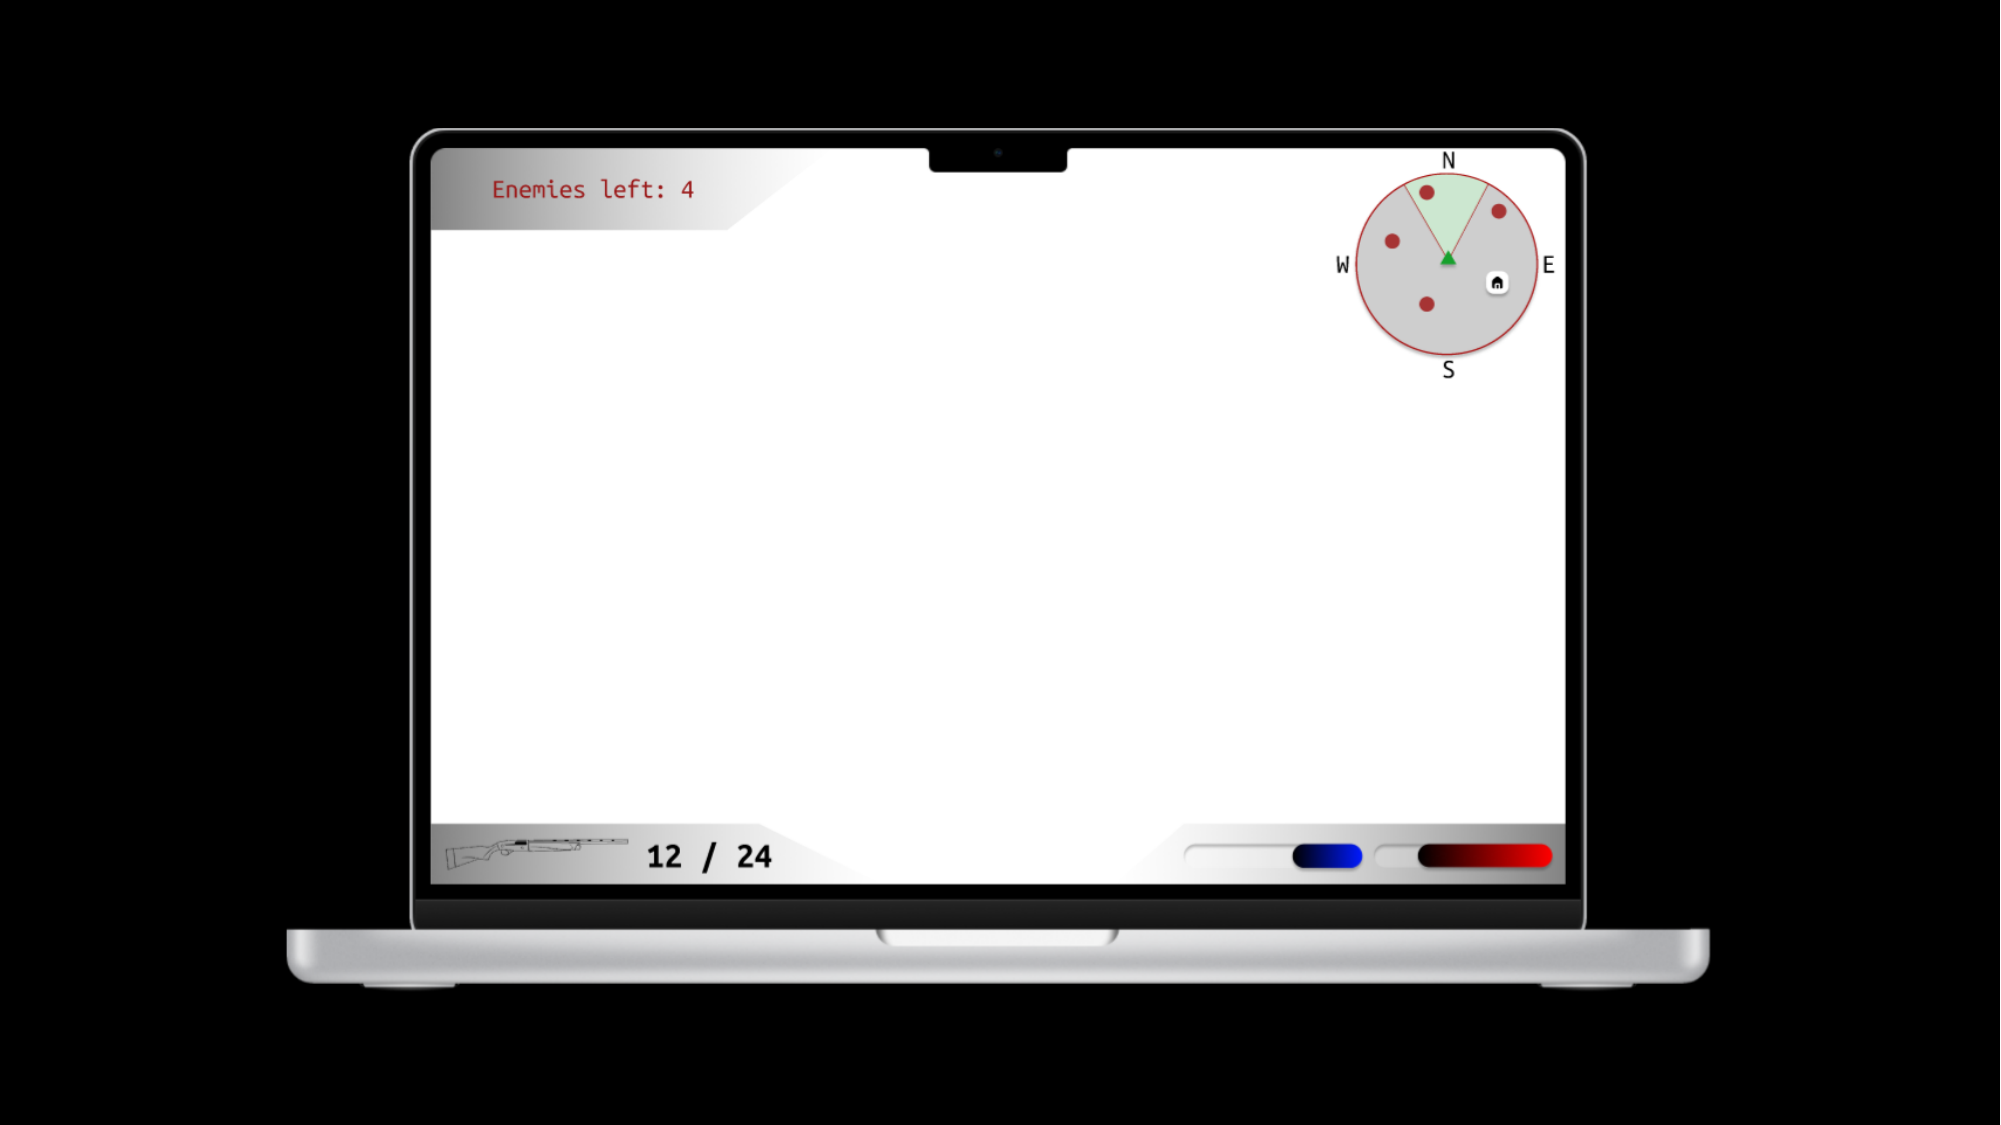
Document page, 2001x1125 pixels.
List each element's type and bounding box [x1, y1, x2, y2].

list [247, 106, 1753, 1019]
